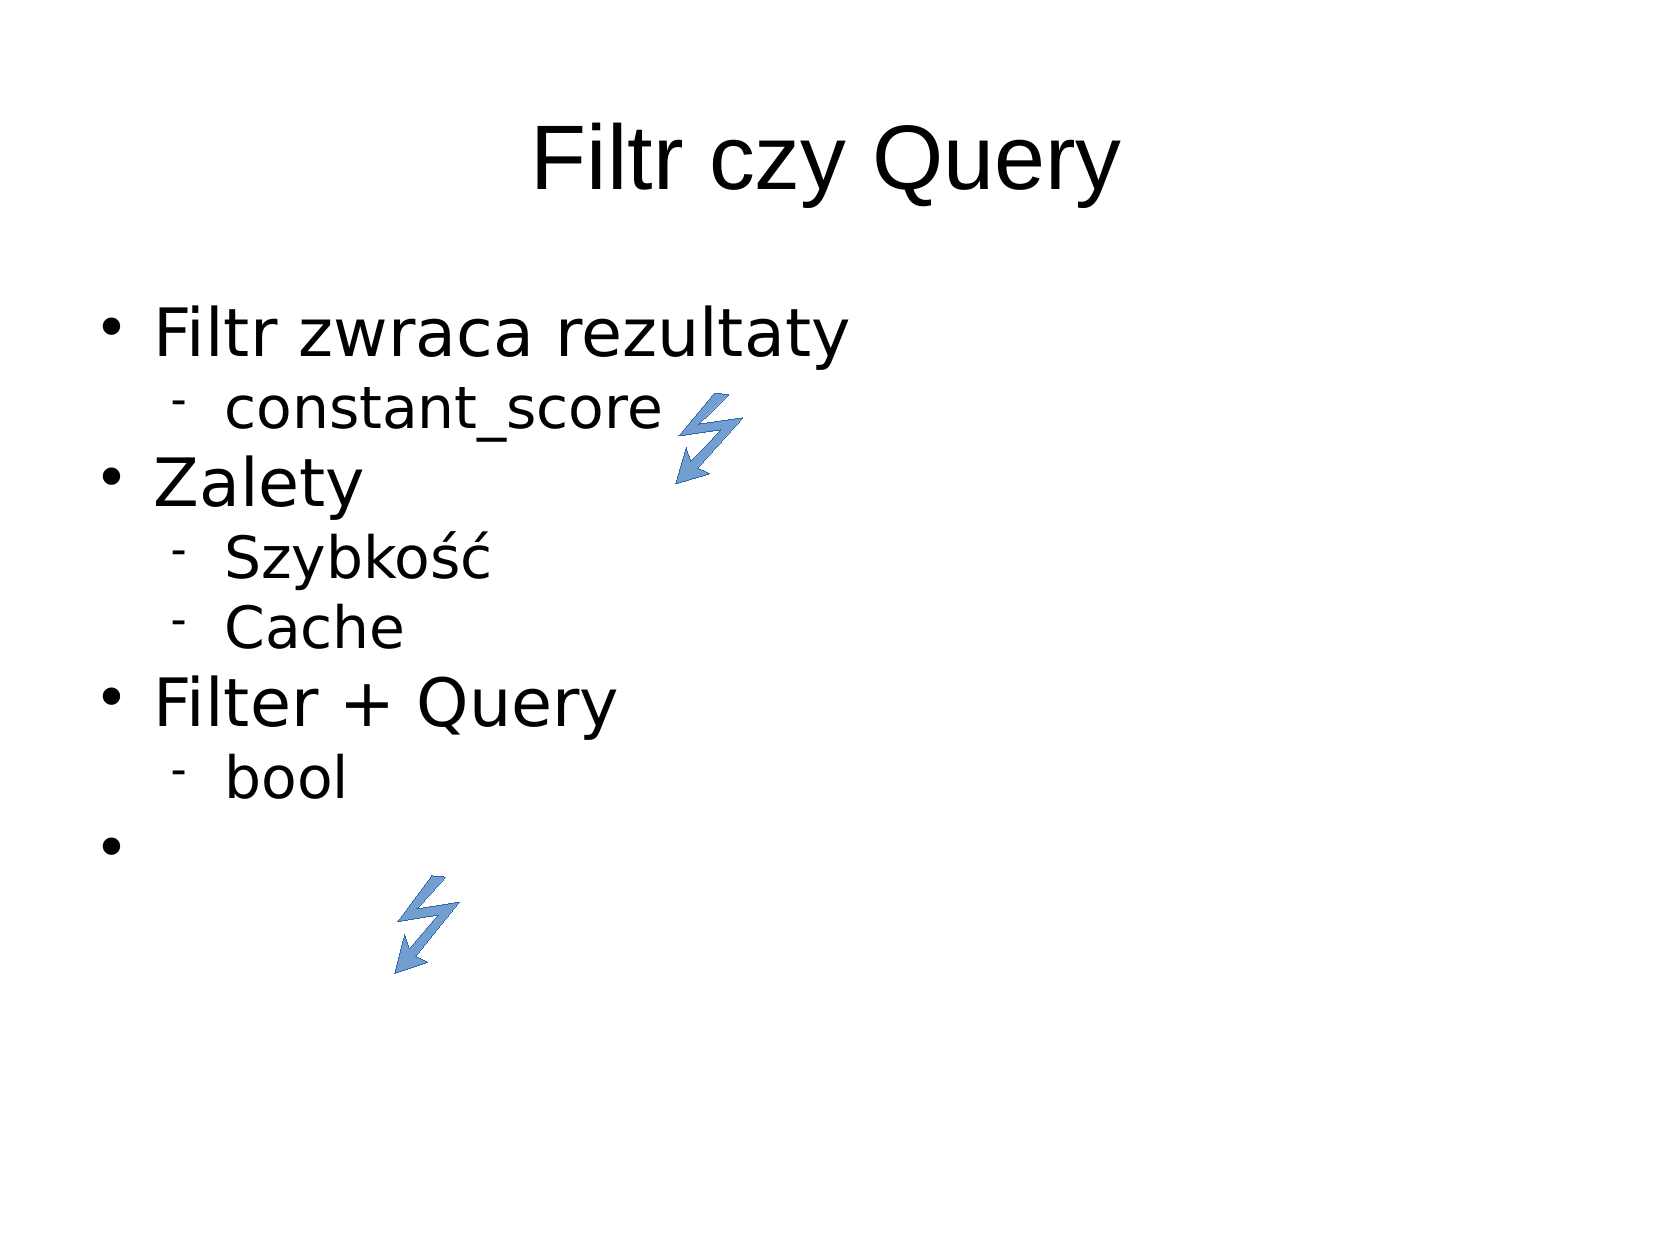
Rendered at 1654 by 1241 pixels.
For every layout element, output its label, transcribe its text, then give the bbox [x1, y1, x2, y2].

text_box Filtr czy Query [82, 49, 1571, 257]
text_box Filtr zwraca rezultaty constant_score Zalety Szybkość Cache Filter + Query bool [82, 290, 1571, 1010]
text_box [675, 393, 743, 484]
text_box [394, 875, 460, 974]
